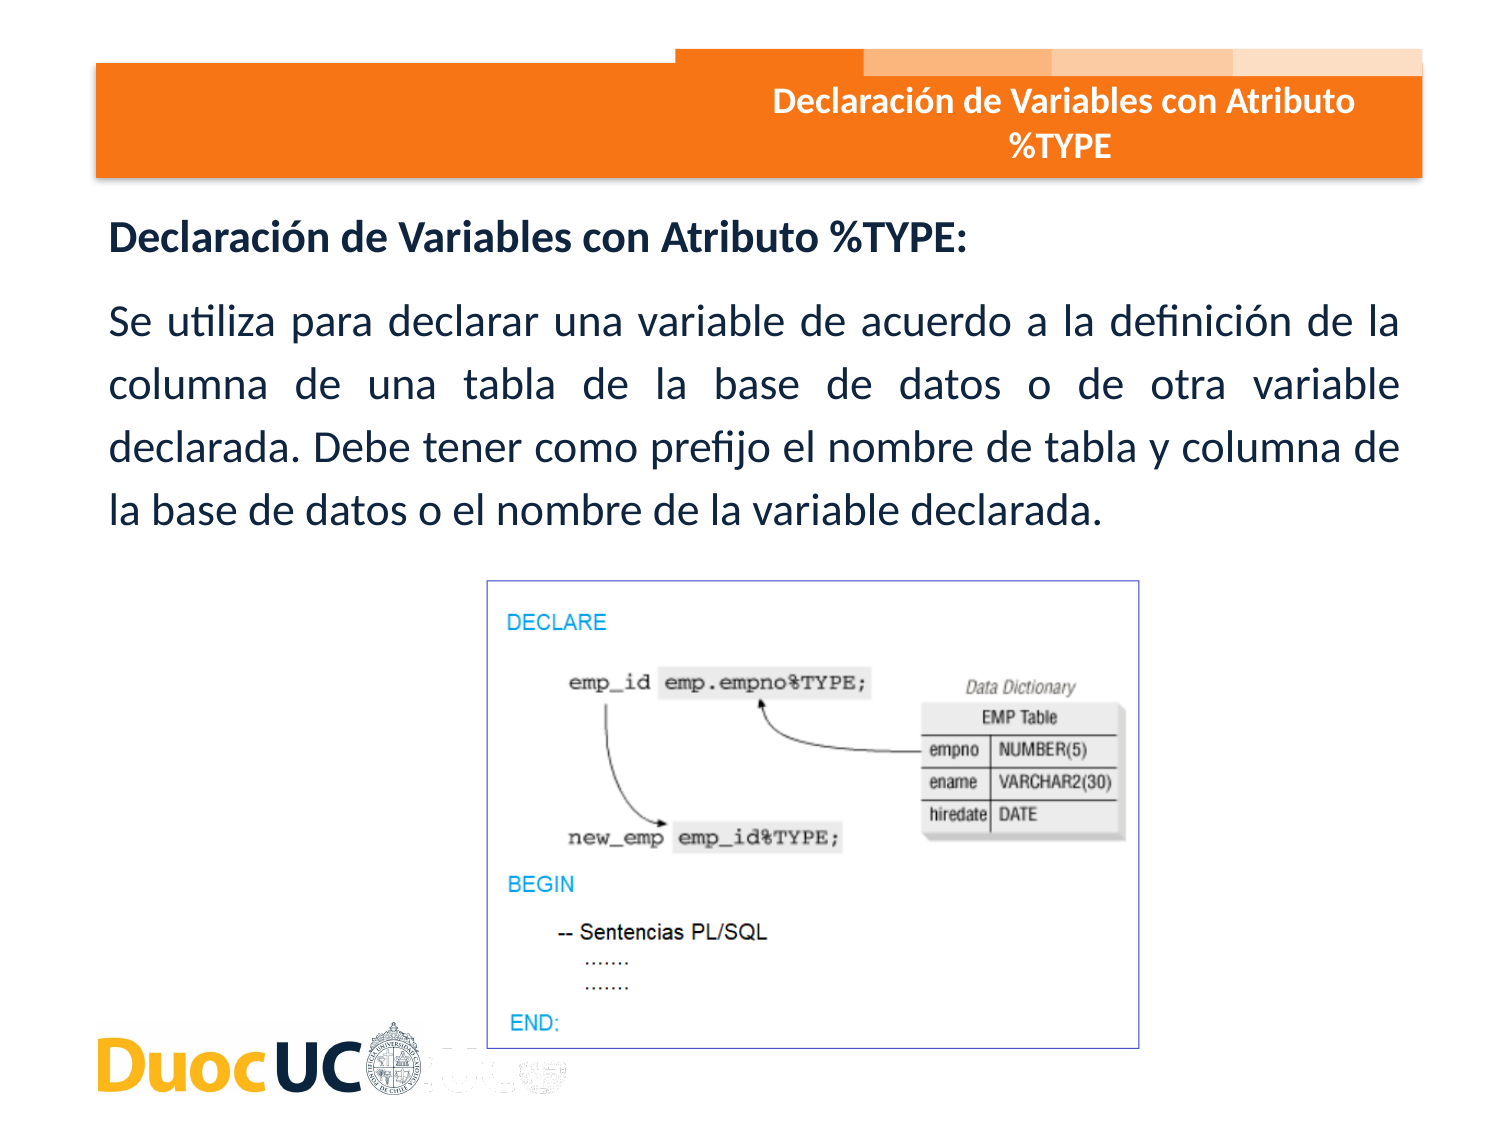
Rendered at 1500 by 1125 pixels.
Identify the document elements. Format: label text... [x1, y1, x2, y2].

text_box Declaración de Variables con Atributo %TYPE [712, 68, 1417, 175]
picture [96, 563, 1147, 1095]
text_box Declaración de Variables con Atributo %TYPE: Se utiliza para declarar una variable de acuerdo a la definición de la columna de una tabla de la base de datos o de otra variable declarada. Debe tener como prefijo el nombre de tabla y columna de la base de datos o el nombre de la variable declarada. [93, 190, 1417, 547]
